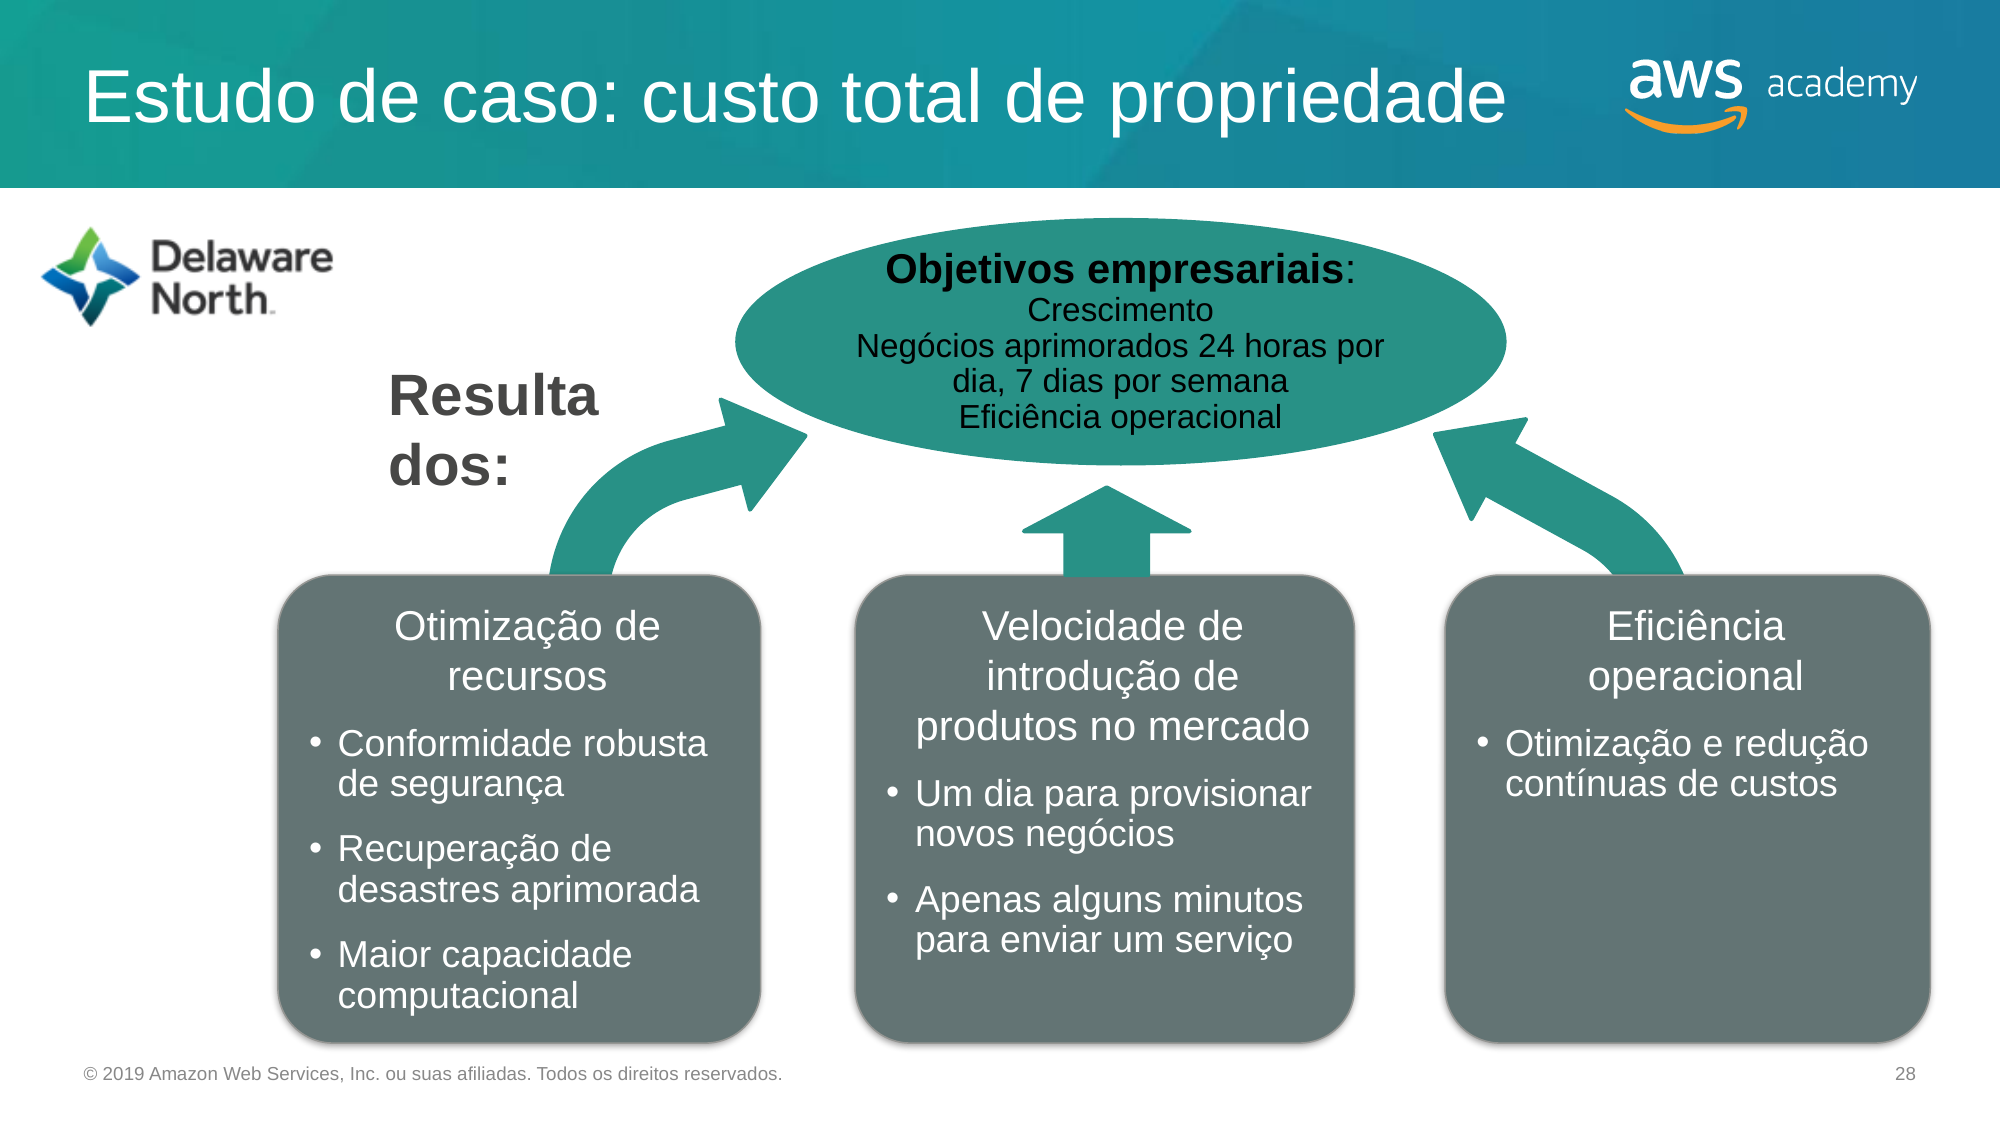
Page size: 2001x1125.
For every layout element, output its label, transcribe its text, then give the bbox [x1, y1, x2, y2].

picture [28, 222, 277, 336]
picture [0, 0, 2000, 188]
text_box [277, 222, 1931, 1044]
slide_number 28 [1481, 1048, 1932, 1103]
title Estudo de caso: custo total de propriedade [68, 59, 1551, 138]
footer © 2019 Amazon Web Services, Inc. ou suas afiliadas. Todos os direitos reservados. [68, 1042, 804, 1103]
